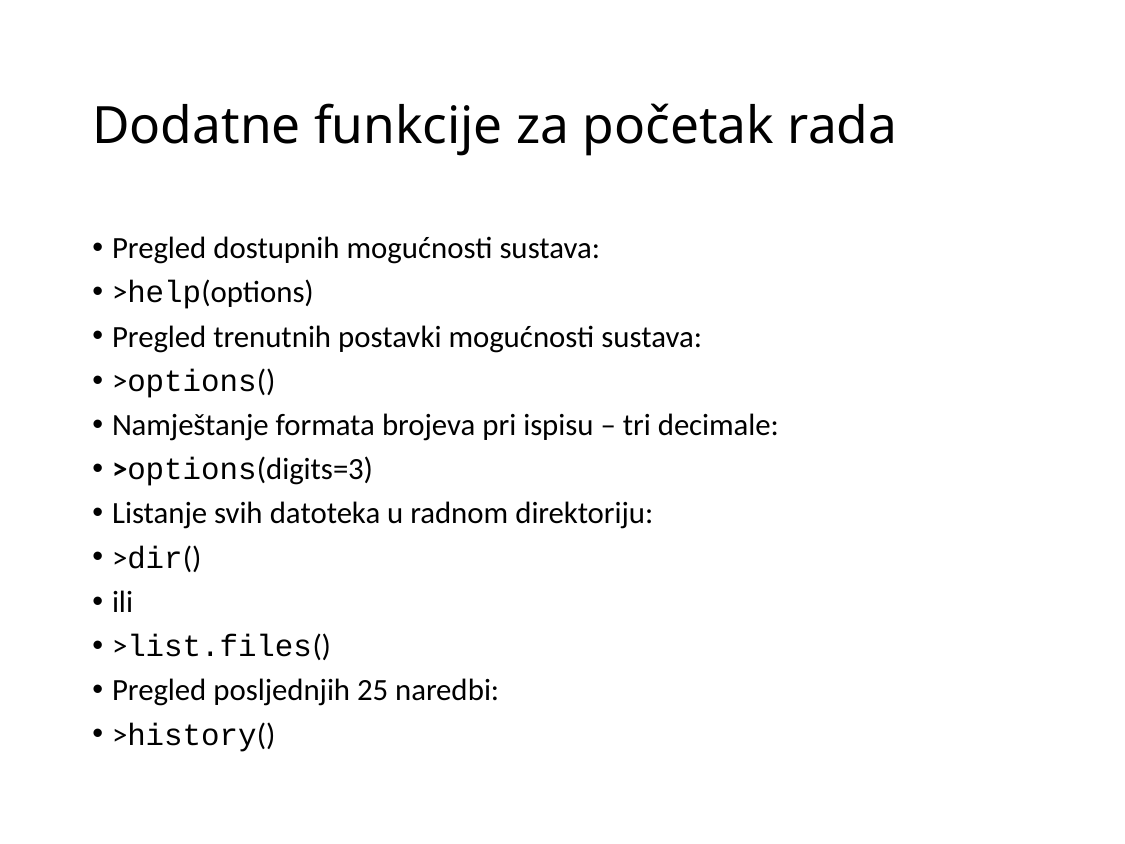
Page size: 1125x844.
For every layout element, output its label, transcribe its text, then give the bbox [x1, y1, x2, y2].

list Pregled dostupnih mogućnosti sustava: >help(options) Pregled trenutnih postavki mogućnosti sustava: >options() Namještanje formata brojeva pri ispisu – tri decimale: >options(digits=3) Listanje svih datoteka u radnom direktoriju: >dir() ili >list.files() Pregled posljednjih 25 naredbi: >history() [77, 224, 1048, 760]
title Dodatne funkcije za početak rada [77, 44, 1048, 208]
footer [287, 691, 821, 725]
